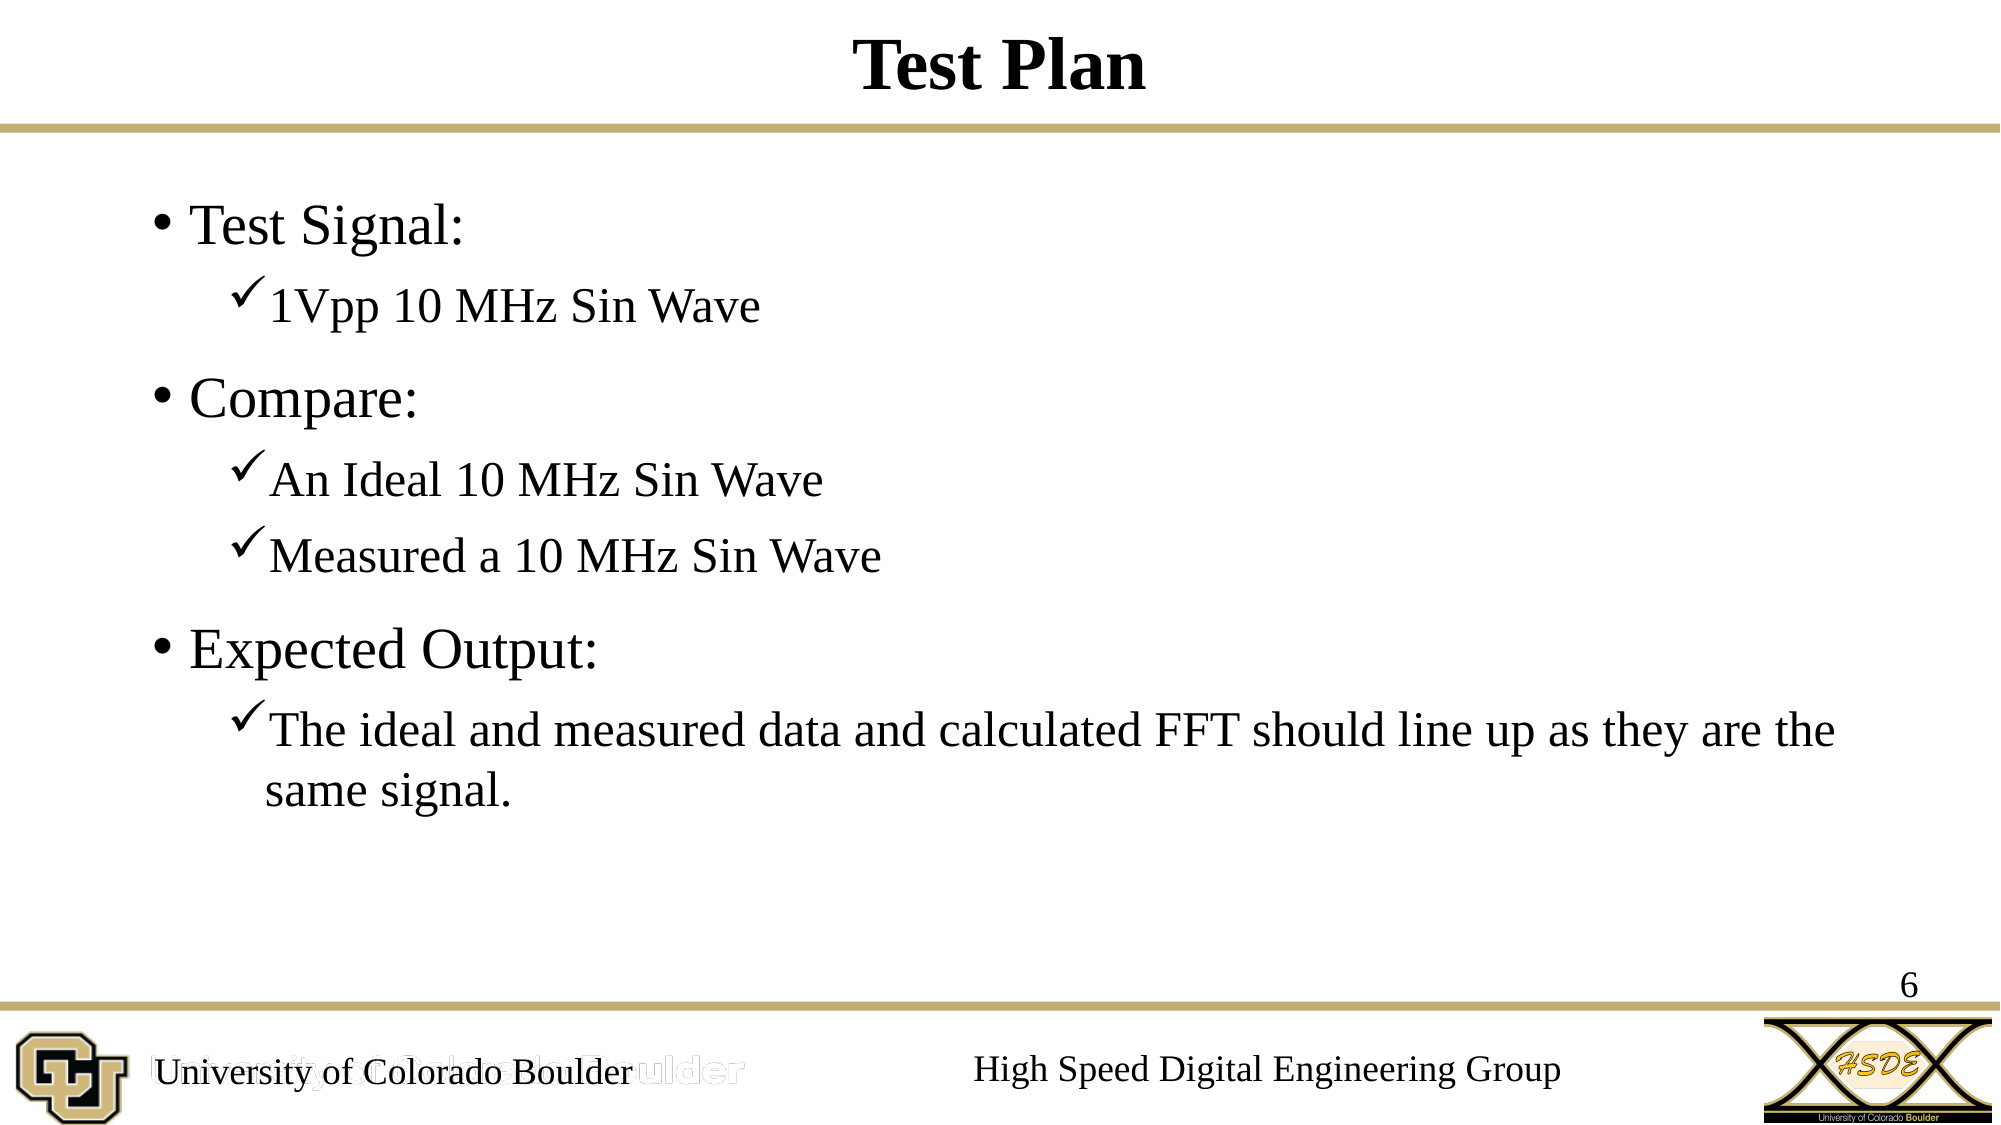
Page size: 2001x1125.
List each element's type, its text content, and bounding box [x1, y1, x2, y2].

list Test Signal: 1Vpp 10 MHz Sin Wave Compare: An Ideal 10 MHz Sin Wave Measured a 10 MHz Sin Wave Expected Output: The ideal and measured data and calculated FFT should line up as they are the same signal. [137, 178, 1863, 893]
slide_number 6 [1885, 952, 2000, 1013]
title Test Plan [0, 9, 2000, 120]
picture [1764, 1017, 1992, 1123]
picture [15, 1011, 794, 1125]
